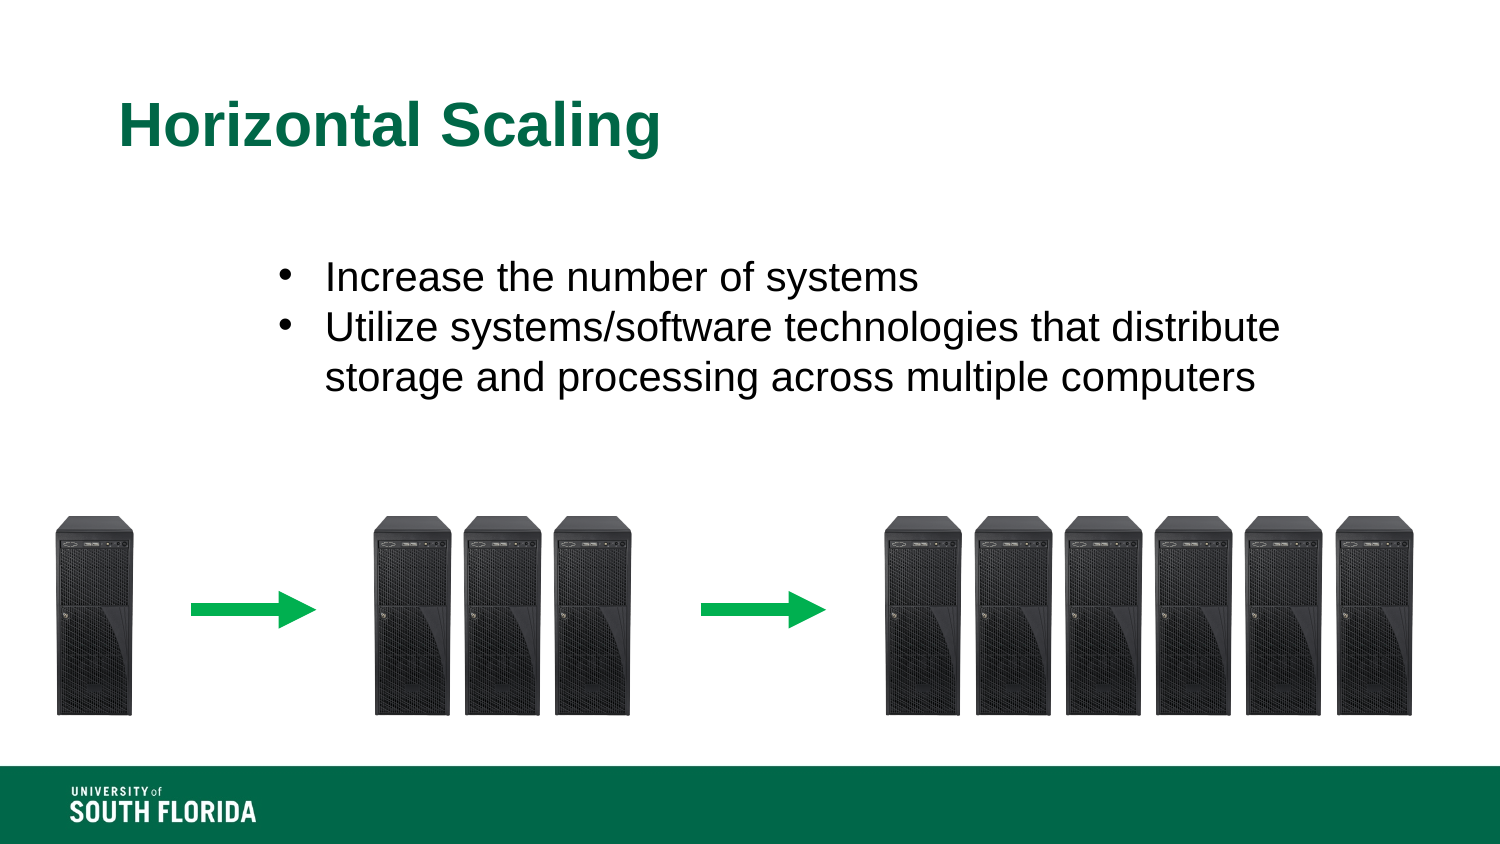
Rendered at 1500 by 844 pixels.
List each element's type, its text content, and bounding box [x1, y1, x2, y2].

title Horizontal Scaling [103, 44, 1397, 208]
picture [0, 0, 1500, 844]
text_box Increase the number of systems Utilize systems/software technologies that distribute storage and processing across multiple computers [263, 242, 1320, 408]
